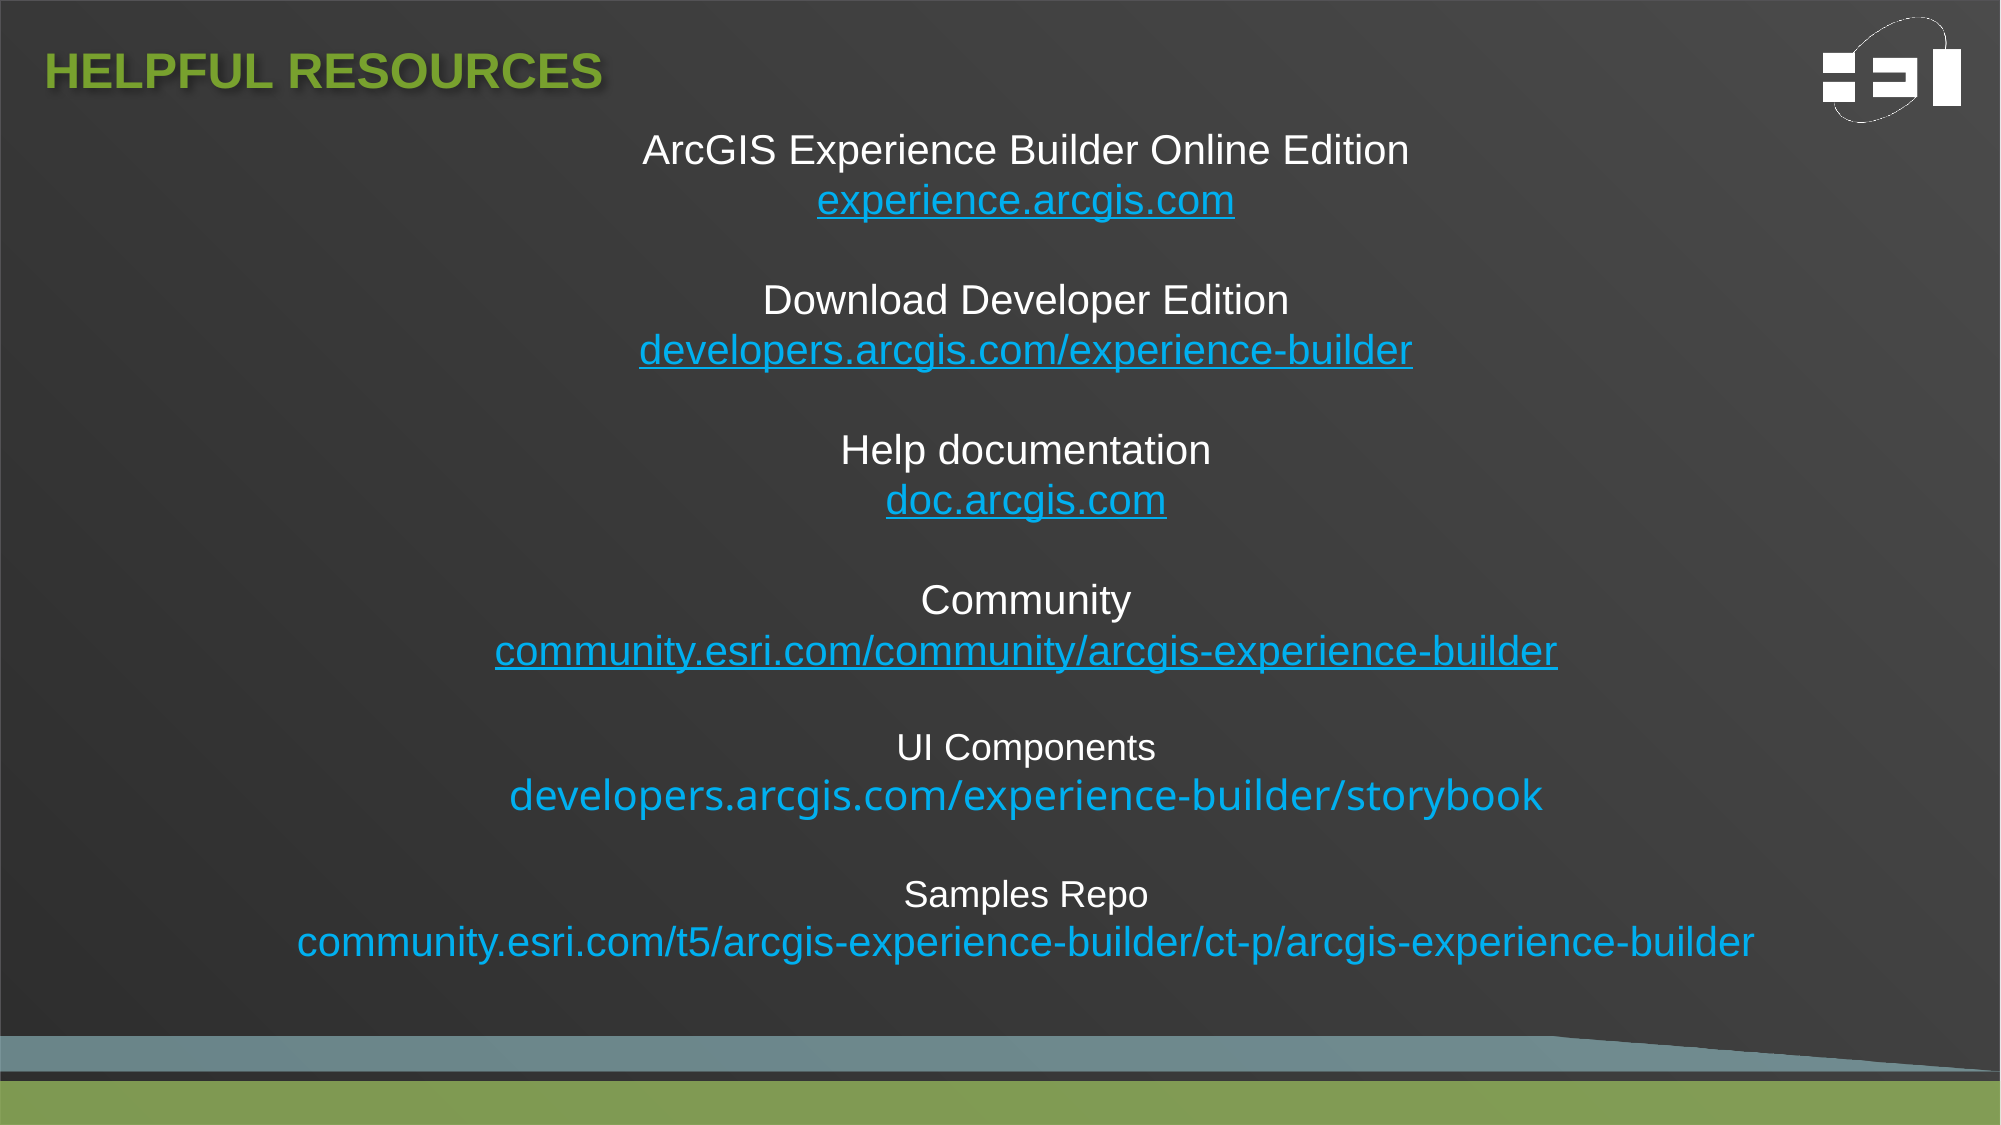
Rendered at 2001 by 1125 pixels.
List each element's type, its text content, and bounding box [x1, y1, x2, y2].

picture [0, 1036, 2001, 1125]
picture [1823, 12, 1961, 127]
title Helpful Resources [29, 31, 1786, 113]
text_box ArcGIS Experience Builder Online Edition experience.arcgis.com Download Developer Edition developers.arcgis.com/experience-builder Help documentation doc.arcgis.com Community community.esri.com/community/arcgis-experience-builder UI Components developers.arcgis.com/experience-builder/storybook Samples Repo community.esri.com/t5/arcgis-experience-builder/ct-p/arcgis-experience-builder [266, 115, 1786, 1018]
